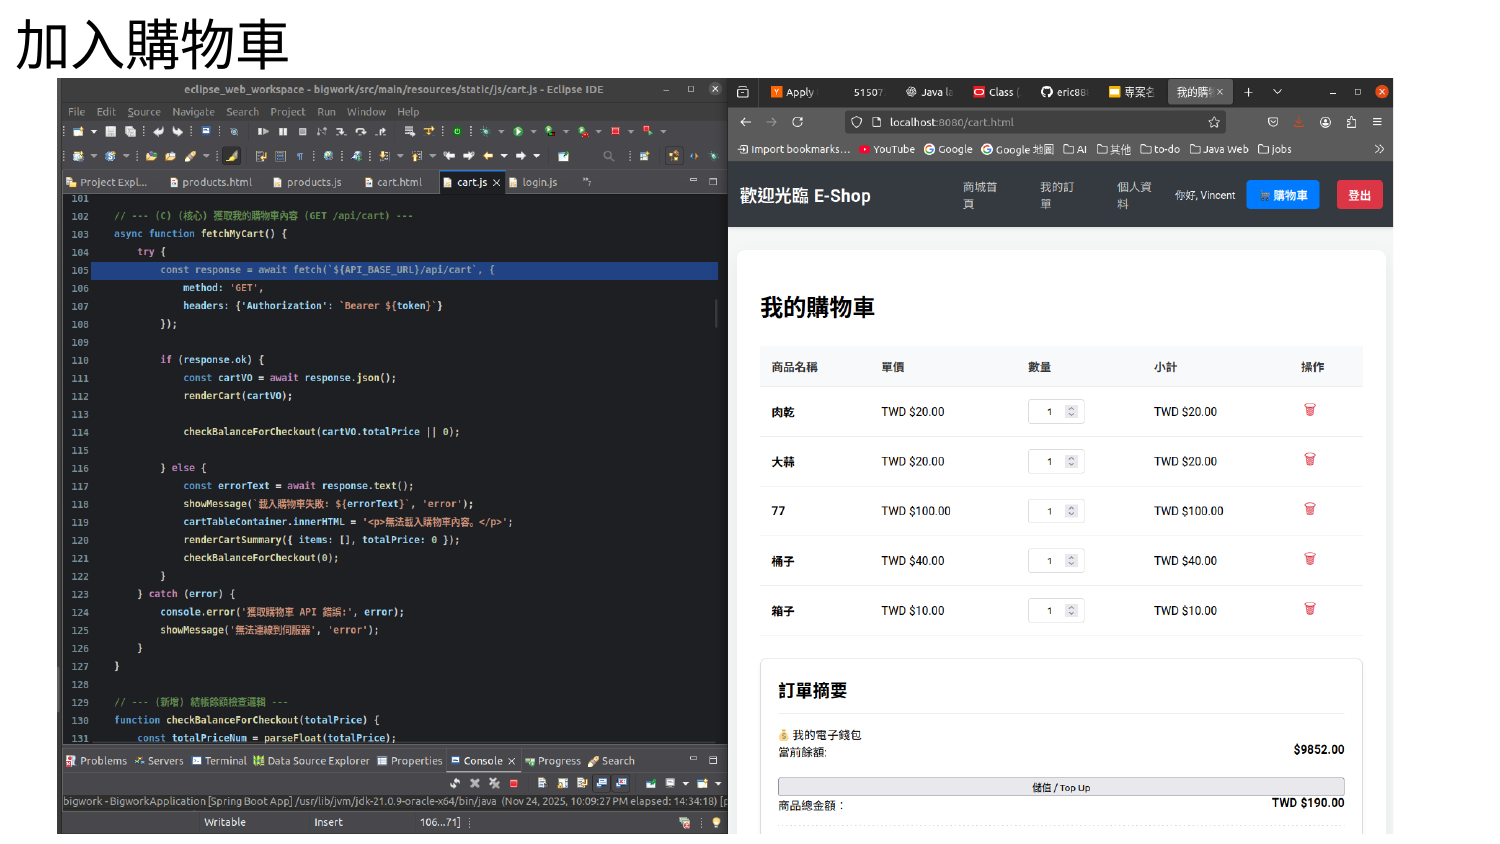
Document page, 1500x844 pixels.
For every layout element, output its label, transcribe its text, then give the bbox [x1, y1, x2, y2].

title 加入購物車 [0, 0, 309, 94]
picture [56, 77, 1394, 835]
